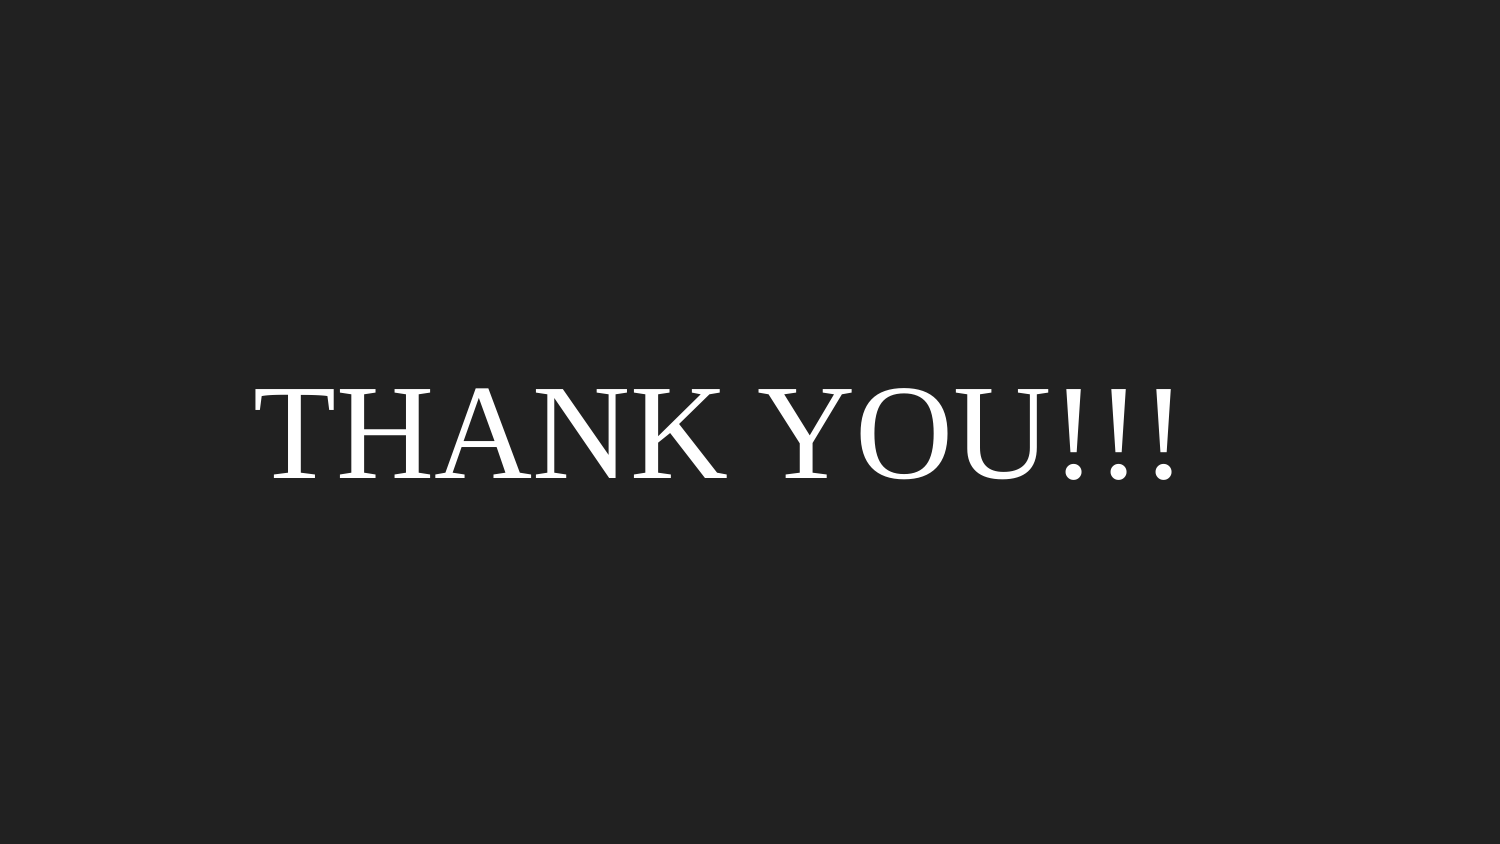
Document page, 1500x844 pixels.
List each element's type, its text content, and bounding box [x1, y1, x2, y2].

title THANK YOU!!! [238, 327, 1500, 422]
